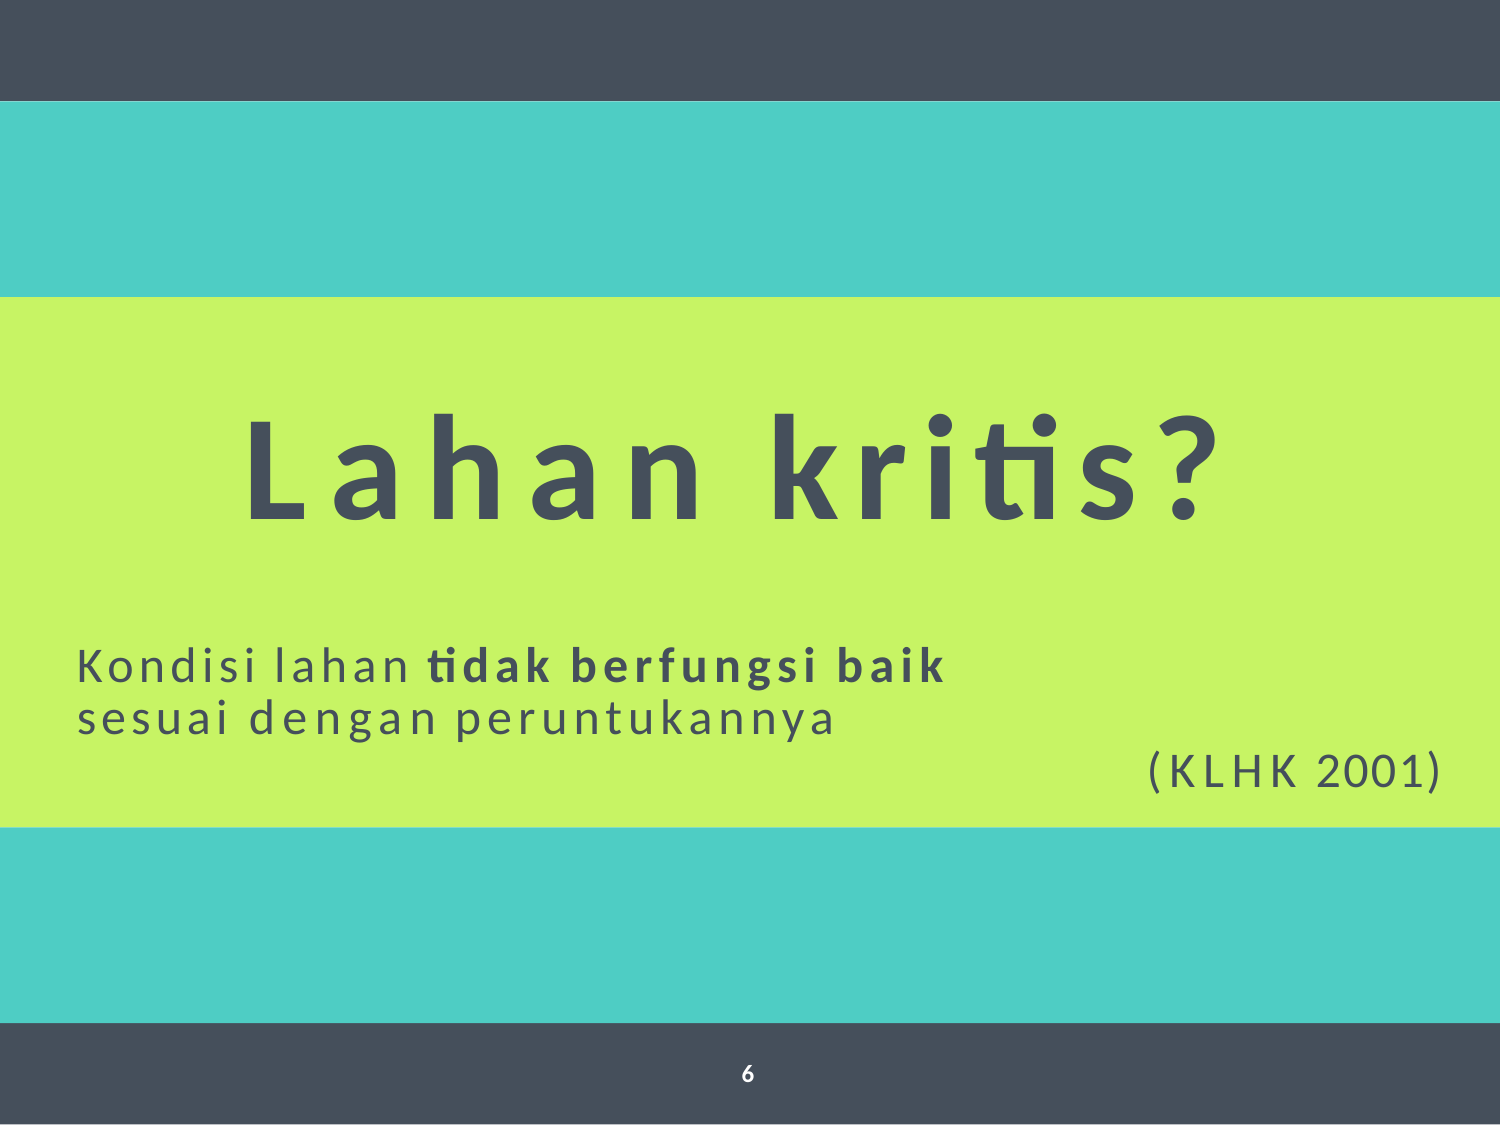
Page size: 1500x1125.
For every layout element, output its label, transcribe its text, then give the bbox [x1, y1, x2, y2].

title Lahan kritis? [241, 367, 1259, 558]
text_box [0, 297, 1500, 827]
text_box [0, 0, 1500, 101]
text_box [0, 1024, 1500, 1125]
text_box Kondisi lahan tidak berfungsi baik sesuai dengan peruntukannya (KLHK 2001) [74, 630, 1443, 798]
text_box [0, 101, 1500, 297]
text_box 6 [737, 1056, 763, 1088]
text_box [0, 827, 1500, 1024]
